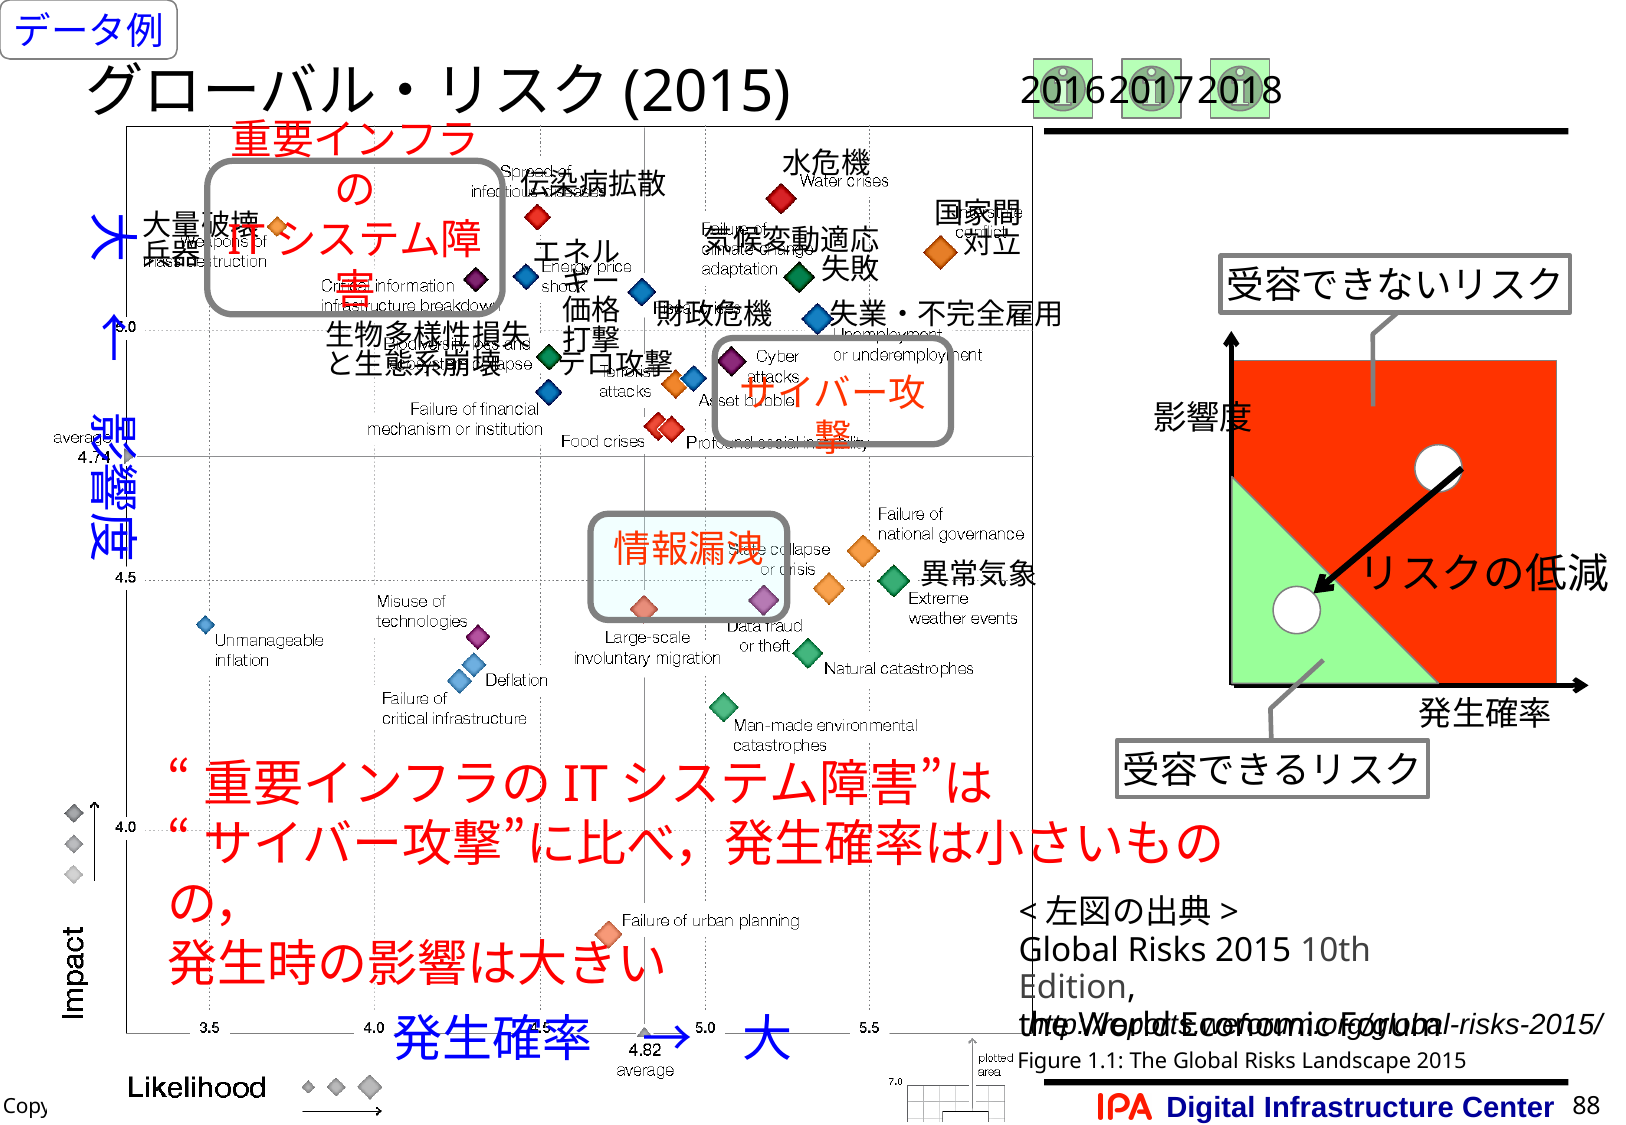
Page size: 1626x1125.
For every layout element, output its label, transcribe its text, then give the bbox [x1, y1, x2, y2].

text_box http://reports.weforum.org/global-risks-2015/ [1050, 997, 1619, 1048]
text_box 2017 [1121, 58, 1182, 119]
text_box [1131, 255, 1614, 798]
text_box 失業・不完全雇用 [1050, 287, 1079, 338]
text_box <左図の出典> Global Risks 2015 10th Edition, the World Economic Forum [1257, 885, 1510, 997]
text_box “重要インフラのITシステム障害”は “サイバー攻撃”に比べ，発生確率は小さいものの， 発生時の影響は大きい [1050, 744, 1257, 1000]
text_box 2018 [1210, 58, 1270, 119]
text_box Figure 1.1: The Global Risks Landscape 2015 [1050, 1048, 1483, 1081]
title グローバル・リスク(2015) [70, 41, 1311, 136]
picture [1098, 1093, 1152, 1120]
text_box データ例 [0, 0, 178, 59]
text_box 2016 [1033, 58, 1093, 119]
picture [46, 117, 1044, 1123]
